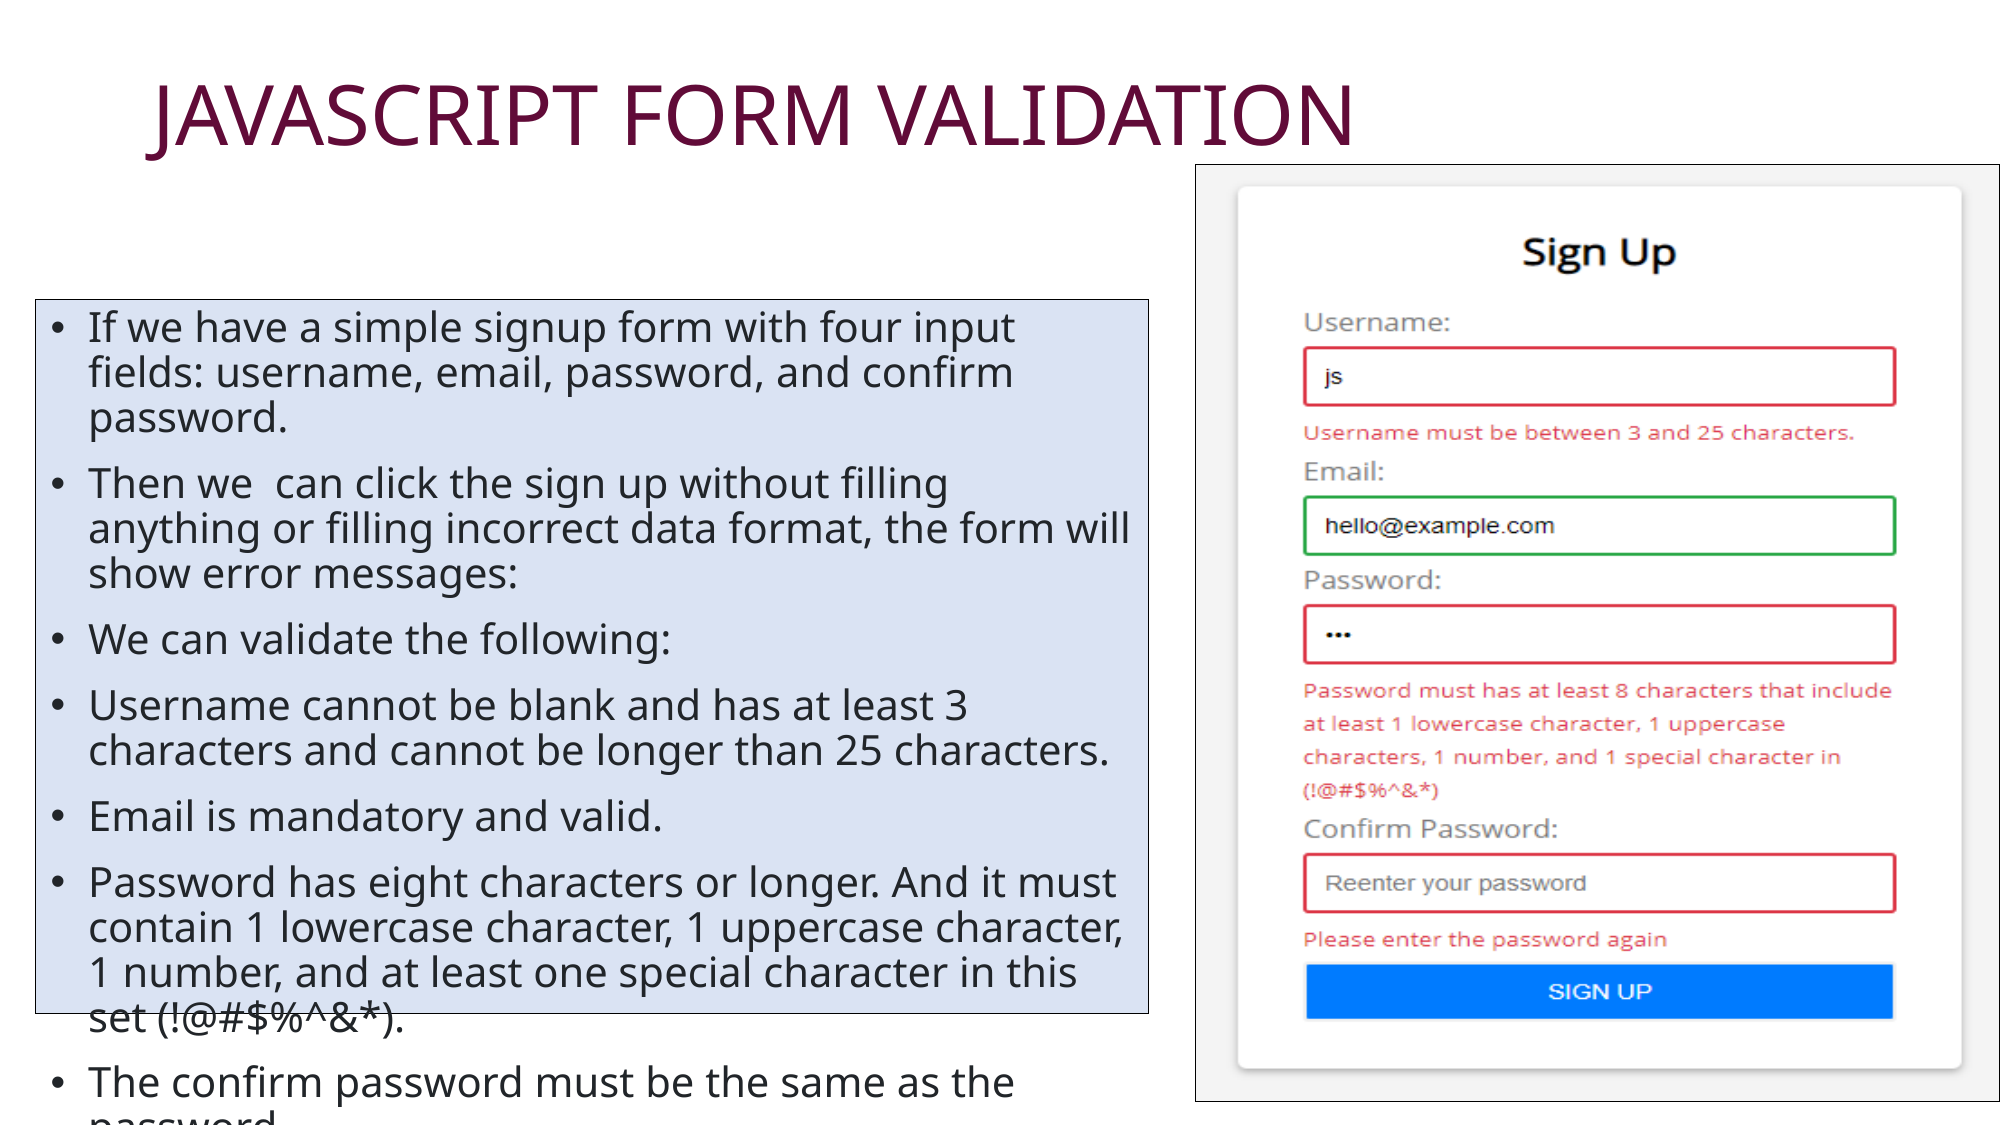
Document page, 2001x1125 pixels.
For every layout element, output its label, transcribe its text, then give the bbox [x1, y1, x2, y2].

title JAVASCRIPT FORM VALIDATION [137, 59, 1863, 278]
list If we have a simple signup form with four input fields: username, email, password, and confirm password. Then we can click the sign up without filling anything or filling incorrect data format, the form will show error messages: We can validate the following: Username cannot be blank and has at least 3 characters and cannot be longer than 25 characters. Email is mandatory and valid. Password has eight characters or longer. And it must contain 1 lowercase character, 1 uppercase character, 1 number, and at least one special character in this set (!@#$%^&*). The confirm password must be the same as the password. [35, 299, 1149, 1014]
picture [1194, 164, 2000, 1102]
